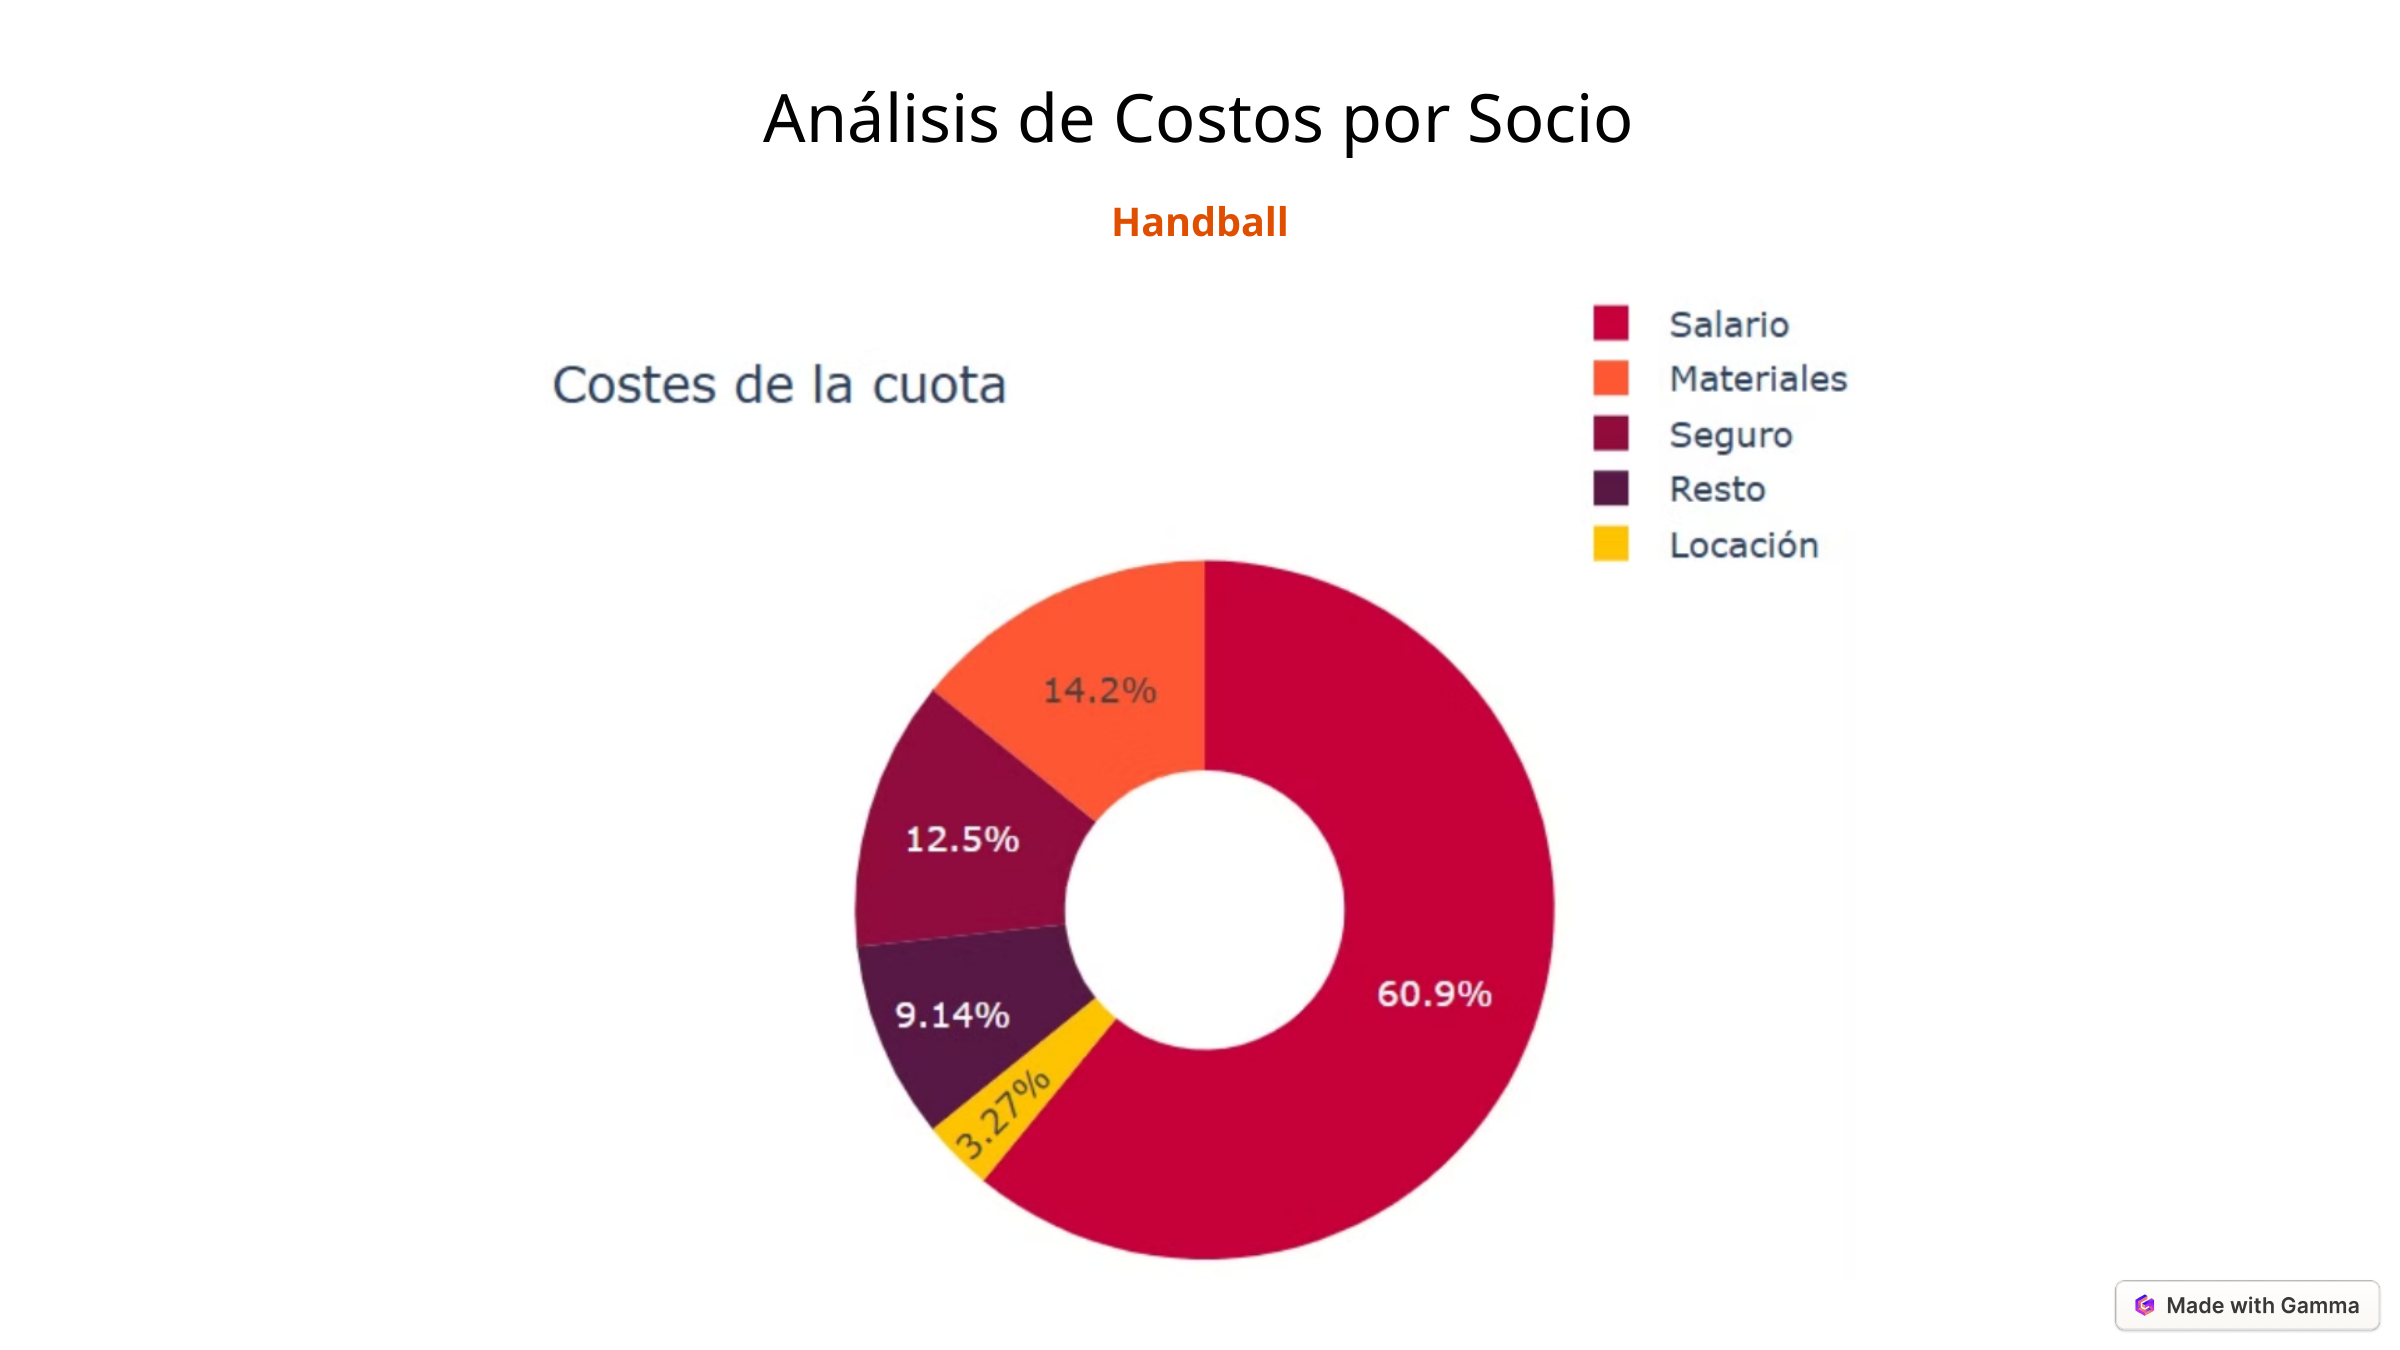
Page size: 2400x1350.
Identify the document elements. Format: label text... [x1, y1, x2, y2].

text_box Análisis de Costos por Socio [778, 71, 1622, 156]
picture [545, 283, 1855, 1279]
picture [2106, 1271, 2389, 1339]
text_box Handball [997, 194, 1403, 245]
